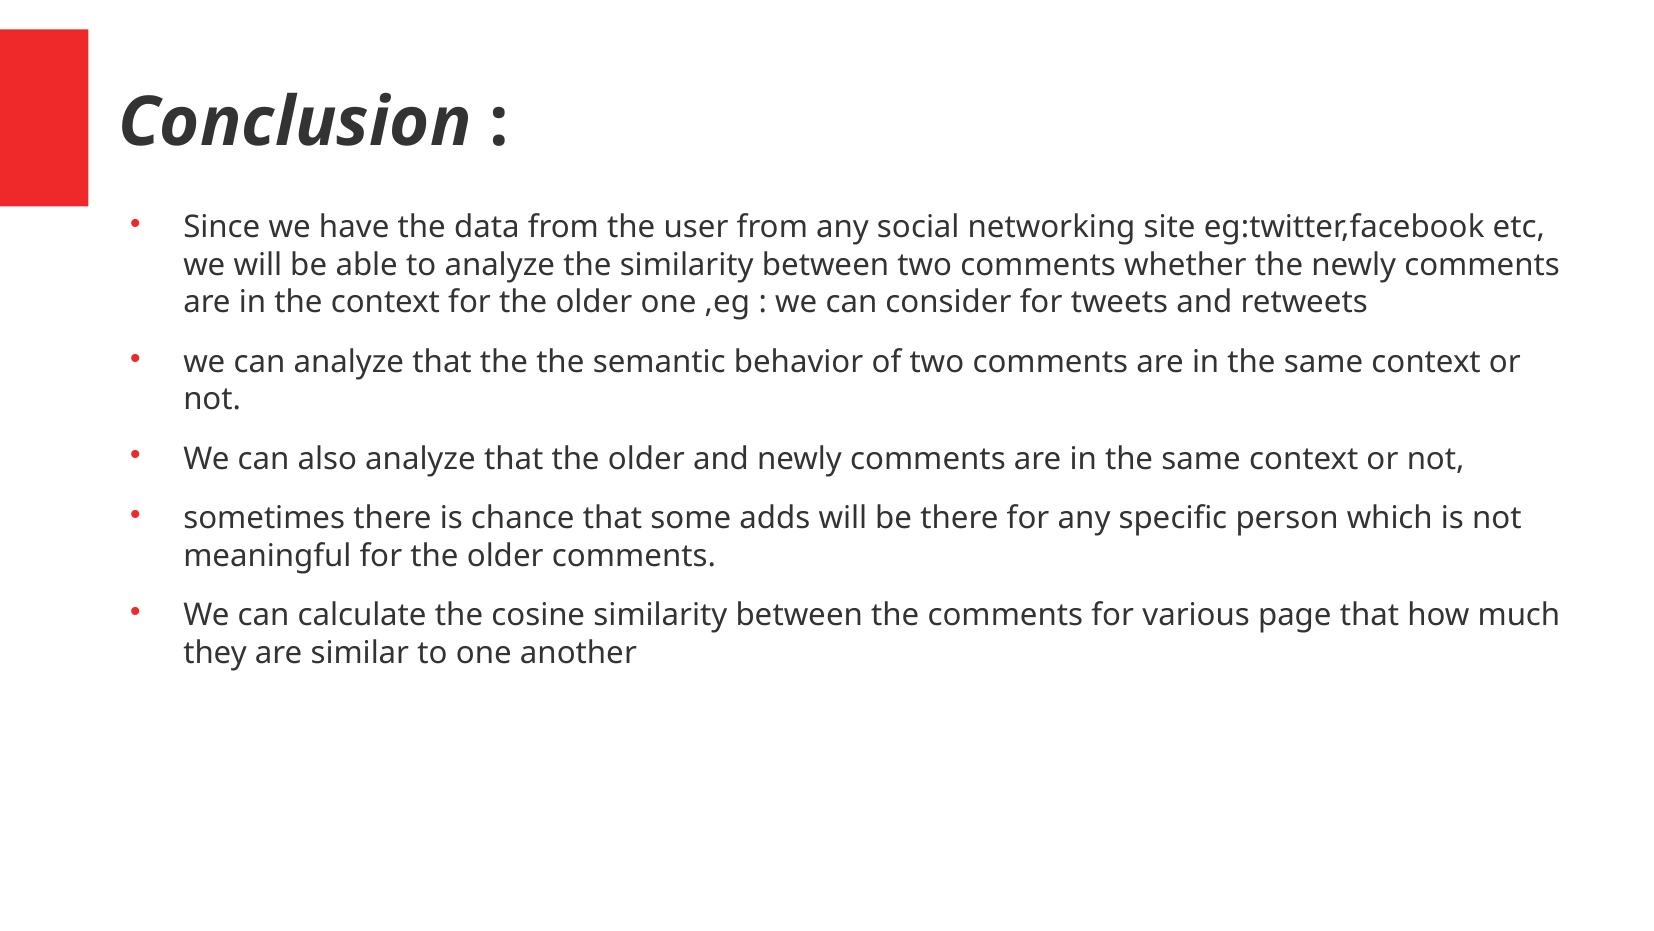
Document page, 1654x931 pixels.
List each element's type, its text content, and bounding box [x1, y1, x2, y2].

text_box Conclusion : [118, 29, 1595, 207]
text_box Since we have the data from the user from any social networking site eg:twitter,facebook etc, we will be able to analyze the similarity between two comments whether the newly comments are in the context for the older one ,eg : we can consider for tweets and retweets we can analyze that the the semantic behavior of two comments are in the same context or not. We can also analyze that the older and newly comments are in the same context or not, sometimes there is chance that some adds will be there for any specific person which is not meaningful for the older comments. We can calculate the cosine similarity between the comments for various page that how much they are similar to one another [112, 206, 1589, 768]
